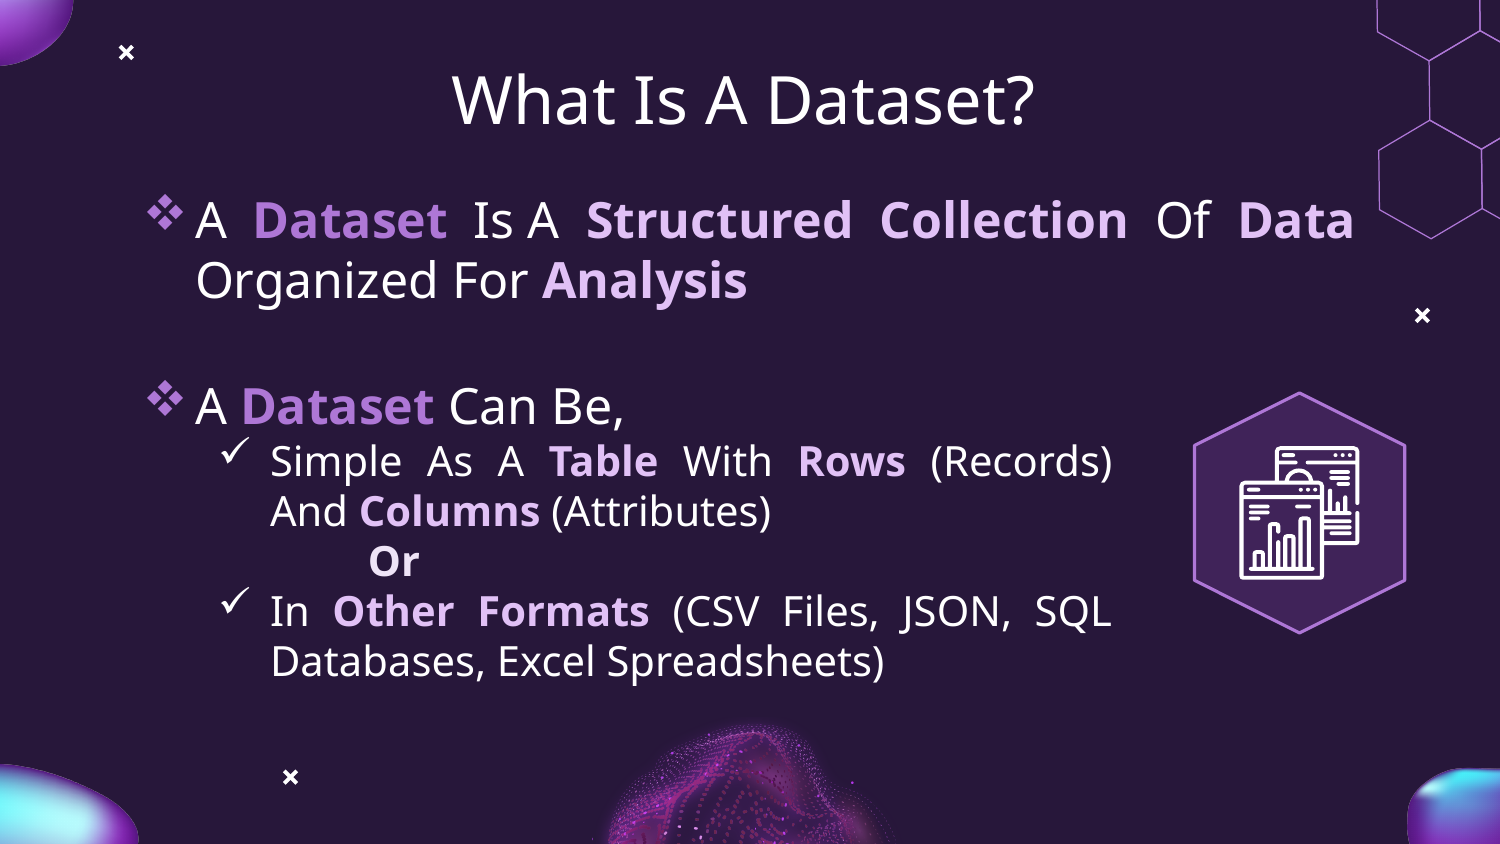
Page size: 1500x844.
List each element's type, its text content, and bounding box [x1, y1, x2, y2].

picture [0, 0, 79, 91]
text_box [119, 45, 133, 59]
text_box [283, 770, 298, 784]
picture [0, 748, 159, 844]
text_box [1415, 308, 1429, 322]
text_box A Dataset Can Be, Simple As A Table With Rows (Records) And Columns (Attributes) Or In Other Formats (CSV Files, JSON, SQL Databases, Excel Spreadsheets) [105, 359, 1128, 703]
title What Is A Dataset? [82, 42, 1405, 149]
picture [592, 717, 908, 844]
list A Dataset Is A Structured Collection Of Data Organized For Analysis [105, 173, 1372, 379]
picture [1386, 745, 1500, 844]
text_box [1194, 392, 1405, 634]
